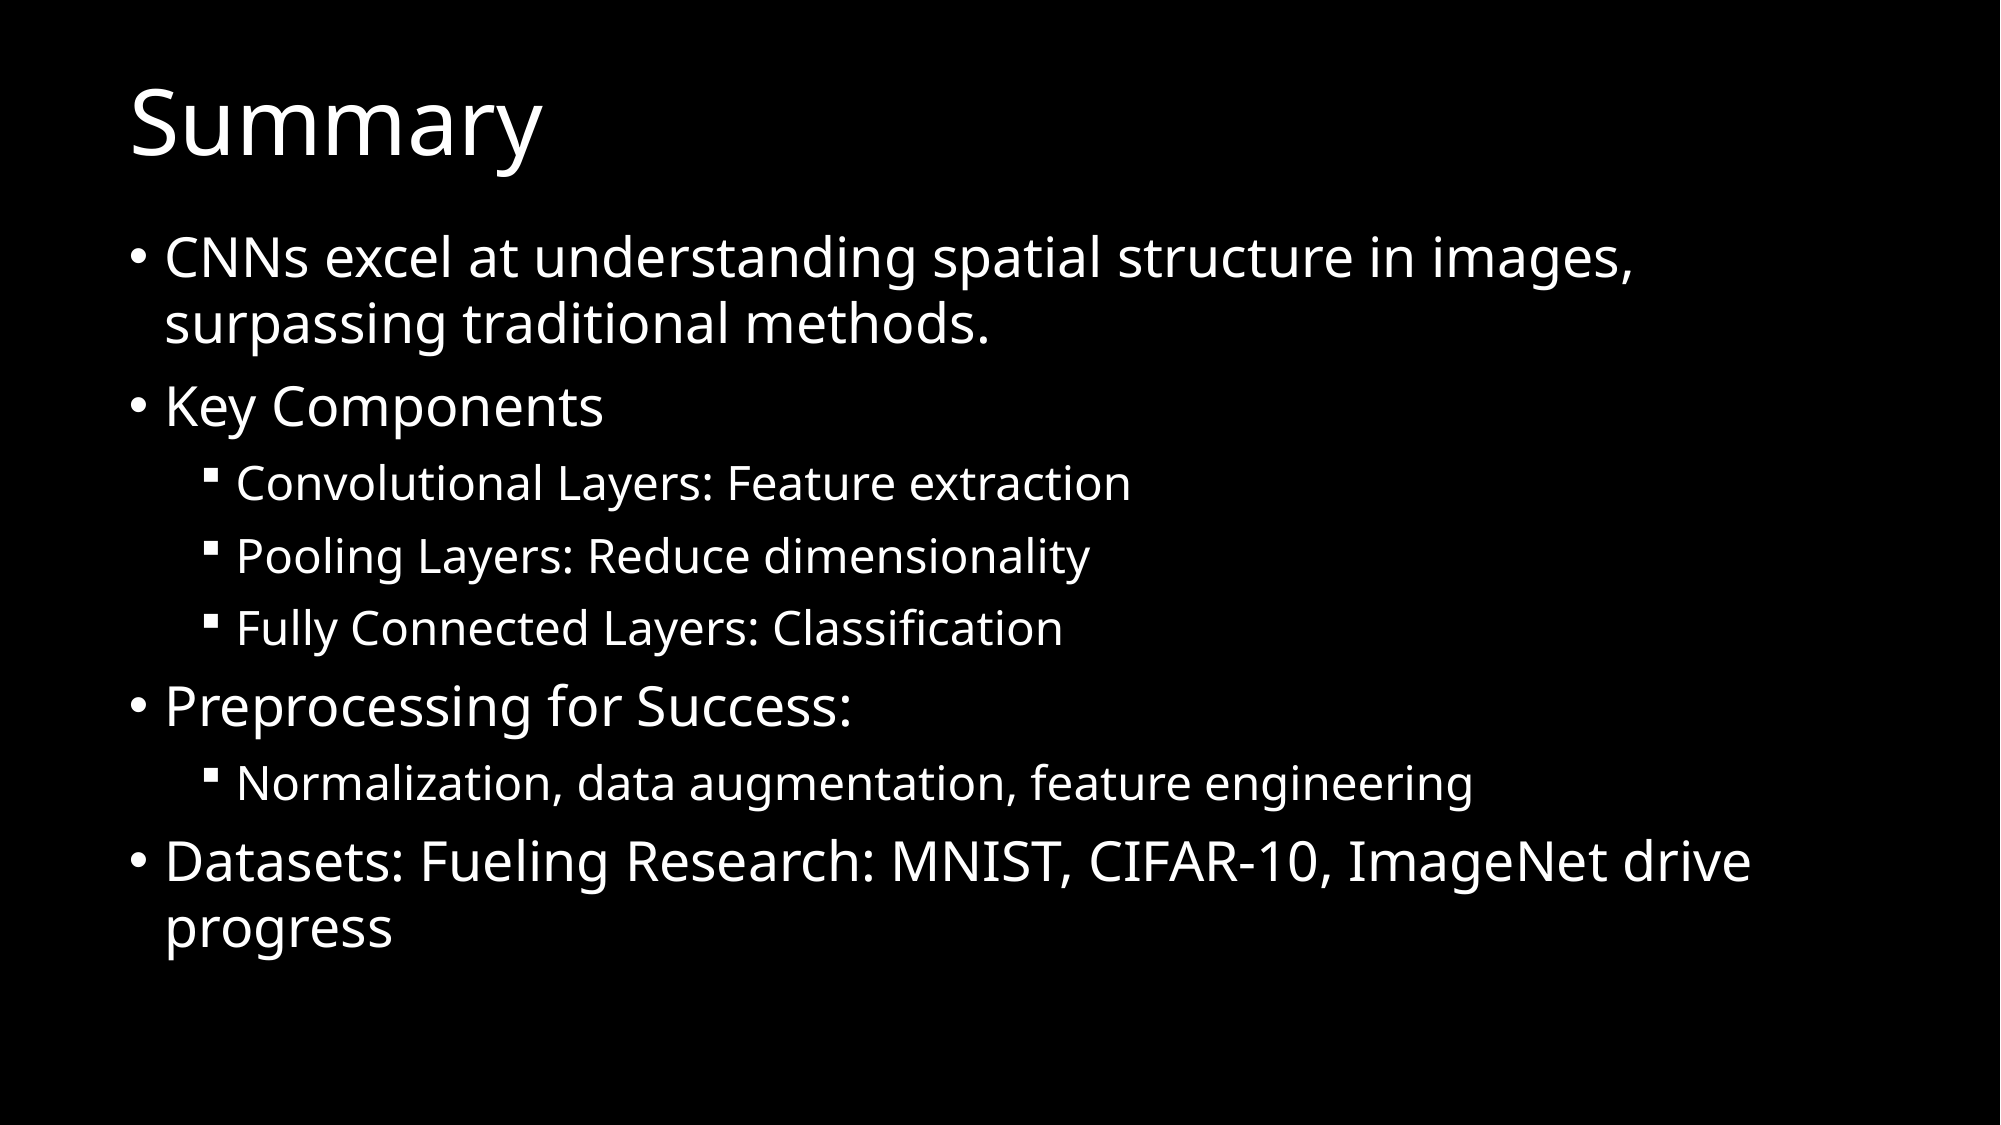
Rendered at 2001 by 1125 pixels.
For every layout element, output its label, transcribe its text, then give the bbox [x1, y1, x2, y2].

list CNNs excel at understanding spatial structure in images, surpassing traditional methods. Key Components Convolutional Layers: Feature extraction Pooling Layers: Reduce dimensionality Fully Connected Layers: Classification Preprocessing for Success: Normalization, data augmentation, feature engineering Datasets: Fueling Research: MNIST, CIFAR-10, ImageNet drive progress [113, 214, 1900, 970]
title Summary [114, 48, 1902, 211]
